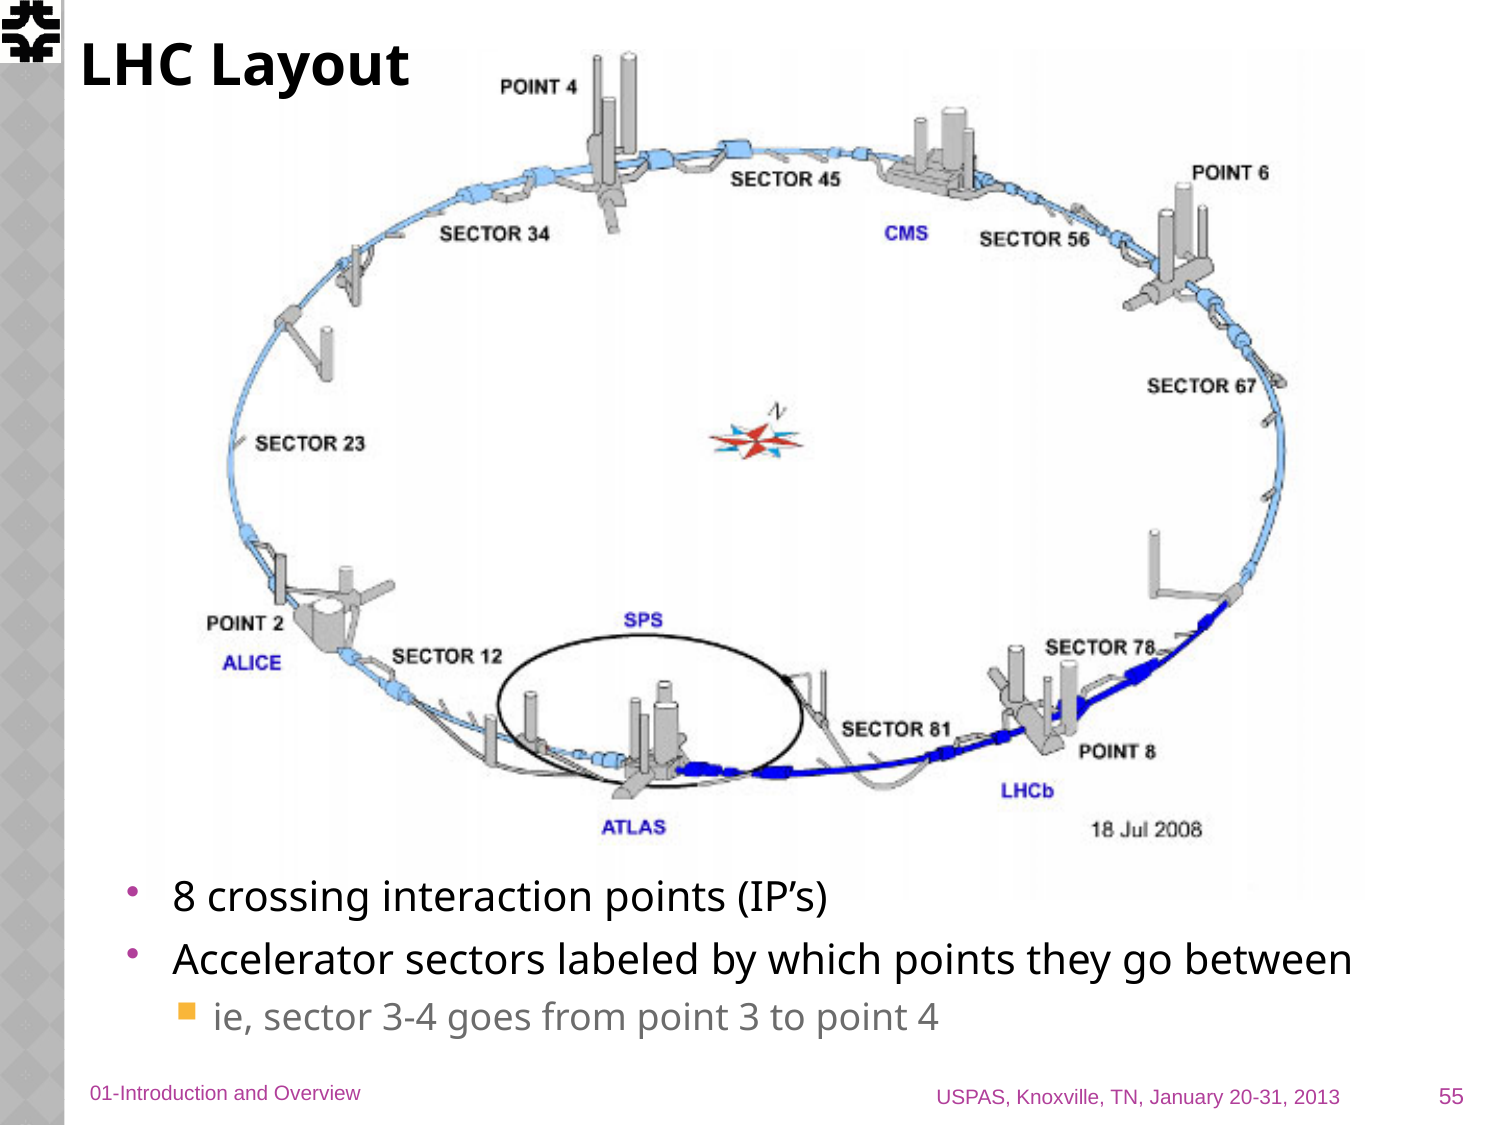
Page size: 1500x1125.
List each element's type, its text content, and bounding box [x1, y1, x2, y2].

title LHC Layout [72, 24, 1428, 98]
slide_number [827, 1077, 1355, 1110]
picture [0, 0, 61, 63]
list 8 crossing interaction points (IP’s) Accelerator sectors labeled by which points they go between ie, sector 3-4 goes from point 3 to point 4 [112, 862, 1467, 1029]
footer 01-Introduction and Overview [75, 1075, 709, 1105]
text_box Biased ferrite frequency tuner [0, 0, 65, 1125]
slide_number 55 [1367, 1071, 1465, 1110]
picture [130, 49, 1370, 901]
